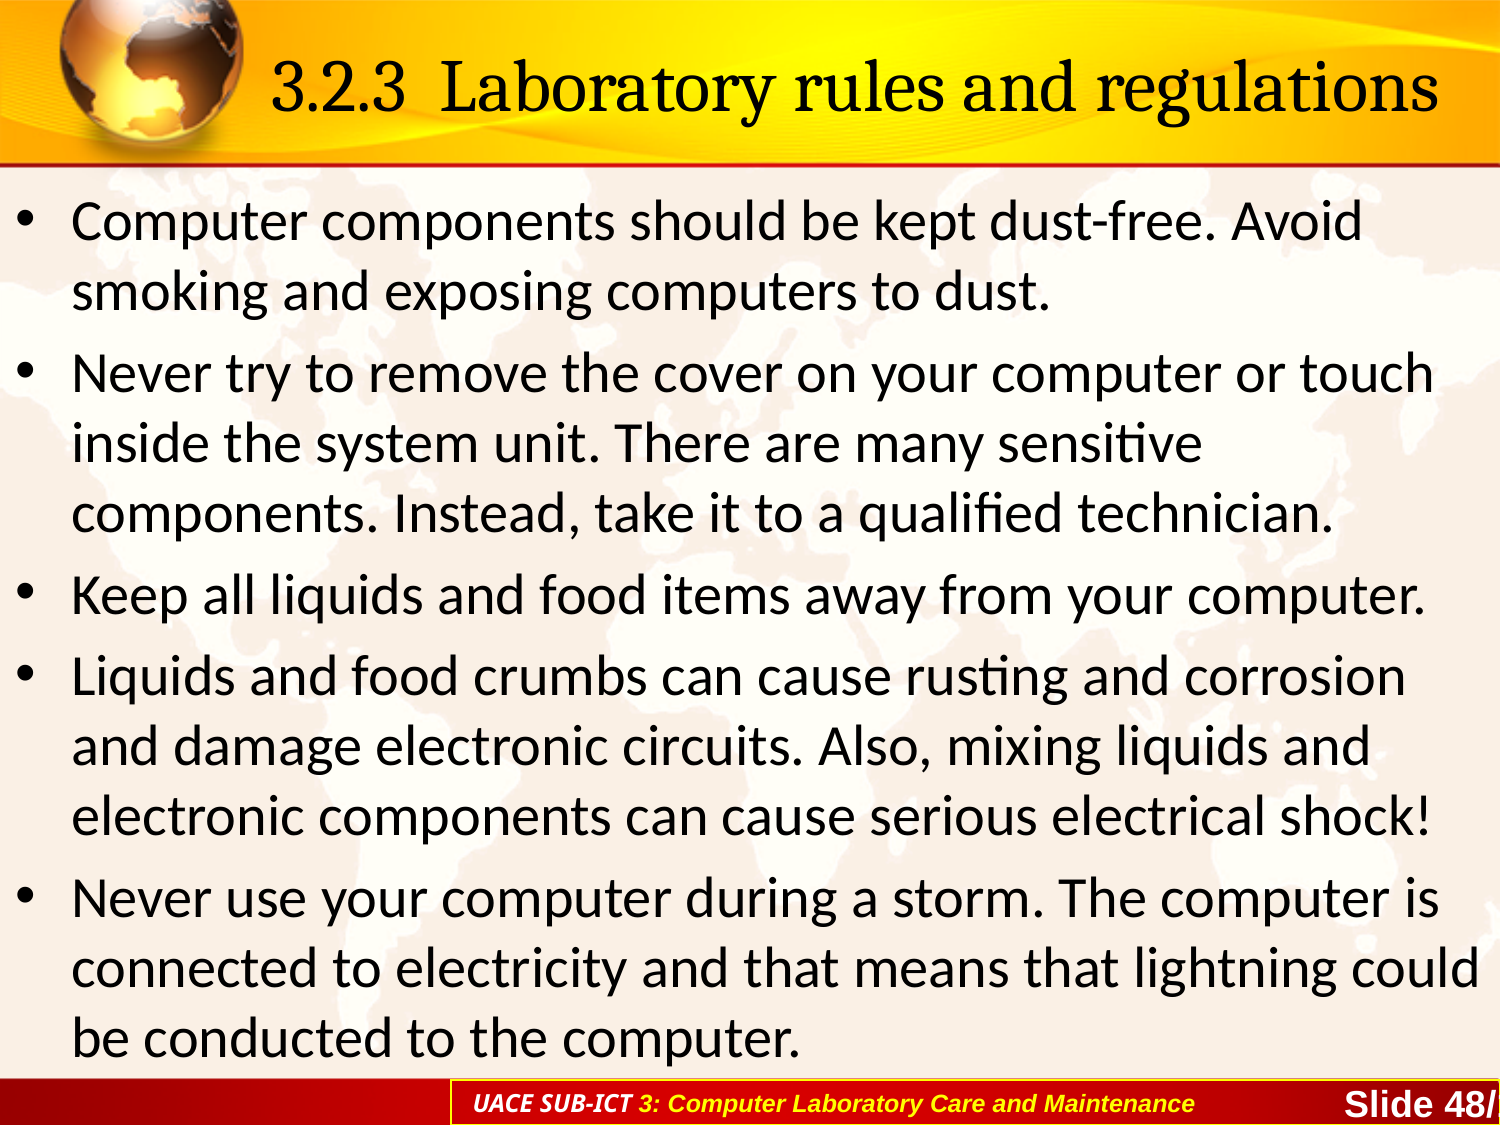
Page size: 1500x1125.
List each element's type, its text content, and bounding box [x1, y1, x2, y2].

list Computer components should be kept dust-free. Avoid smoking and exposing computers to dust. Never try to remove the cover on your computer or touch inside the system unit. There are many sensitive components. Instead, take it to a qualified technician. Keep all liquids and food items away from your computer. Liquids and food crumbs can cause rusting and corrosion and damage electronic circuits. Also, mixing liquids and electronic components can cause serious electrical shock! Never use your computer during a storm. The computer is connected to electricity and that means that lightning could be conducted to the computer. [0, 174, 1500, 1081]
picture [452, 1081, 1499, 1124]
picture [0, 1081, 450, 1125]
picture [0, 0, 1500, 174]
title 3.2.3 Laboratory rules and regulations [212, 0, 1500, 163]
